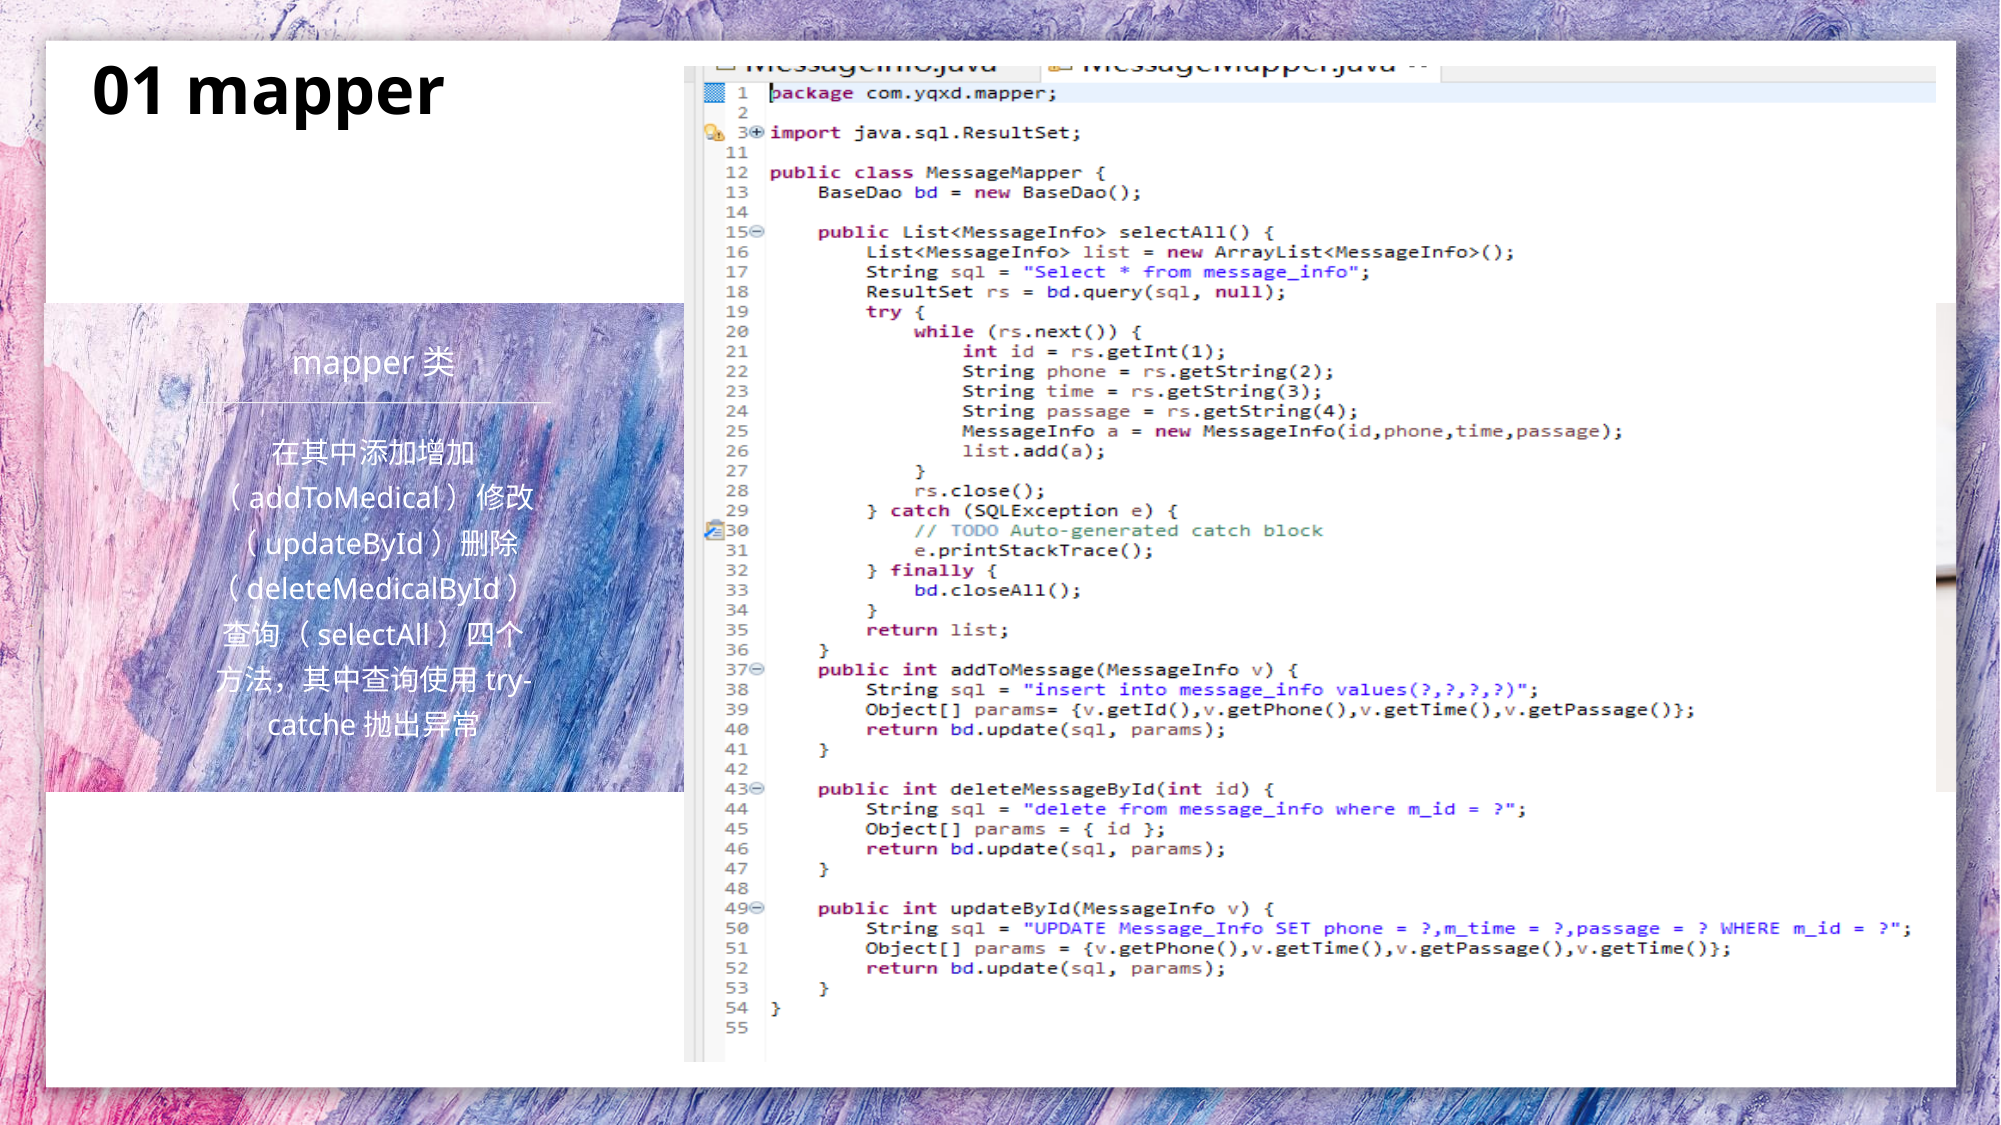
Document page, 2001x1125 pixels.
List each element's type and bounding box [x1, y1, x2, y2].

text_box [193, 333, 554, 753]
picture [0, 0, 2000, 1125]
